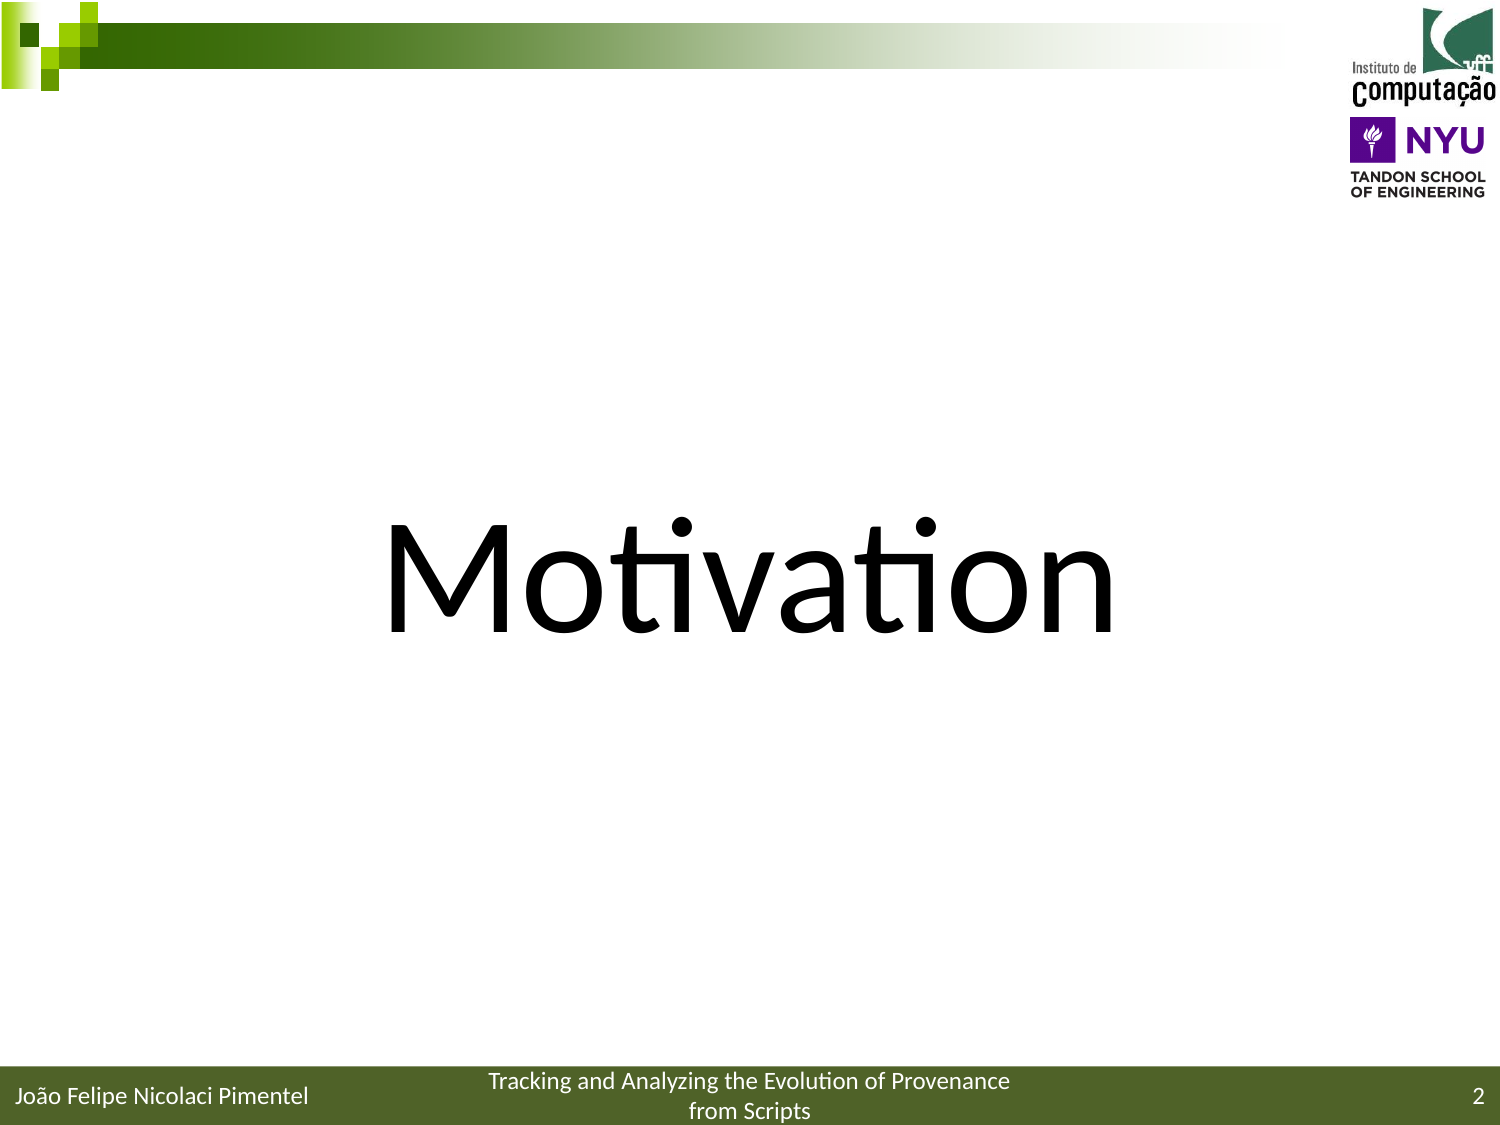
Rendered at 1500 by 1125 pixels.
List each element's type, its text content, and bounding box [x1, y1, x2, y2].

footer Tracking and Analyzing the Evolution of Provenance from Scripts [456, 1065, 1044, 1125]
picture [1349, 117, 1486, 201]
title Motivation [75, 82, 1425, 1050]
slide_number João Felipe Nicolaci Pimentel [0, 1065, 350, 1125]
slide_number 2 [1149, 1065, 1500, 1125]
